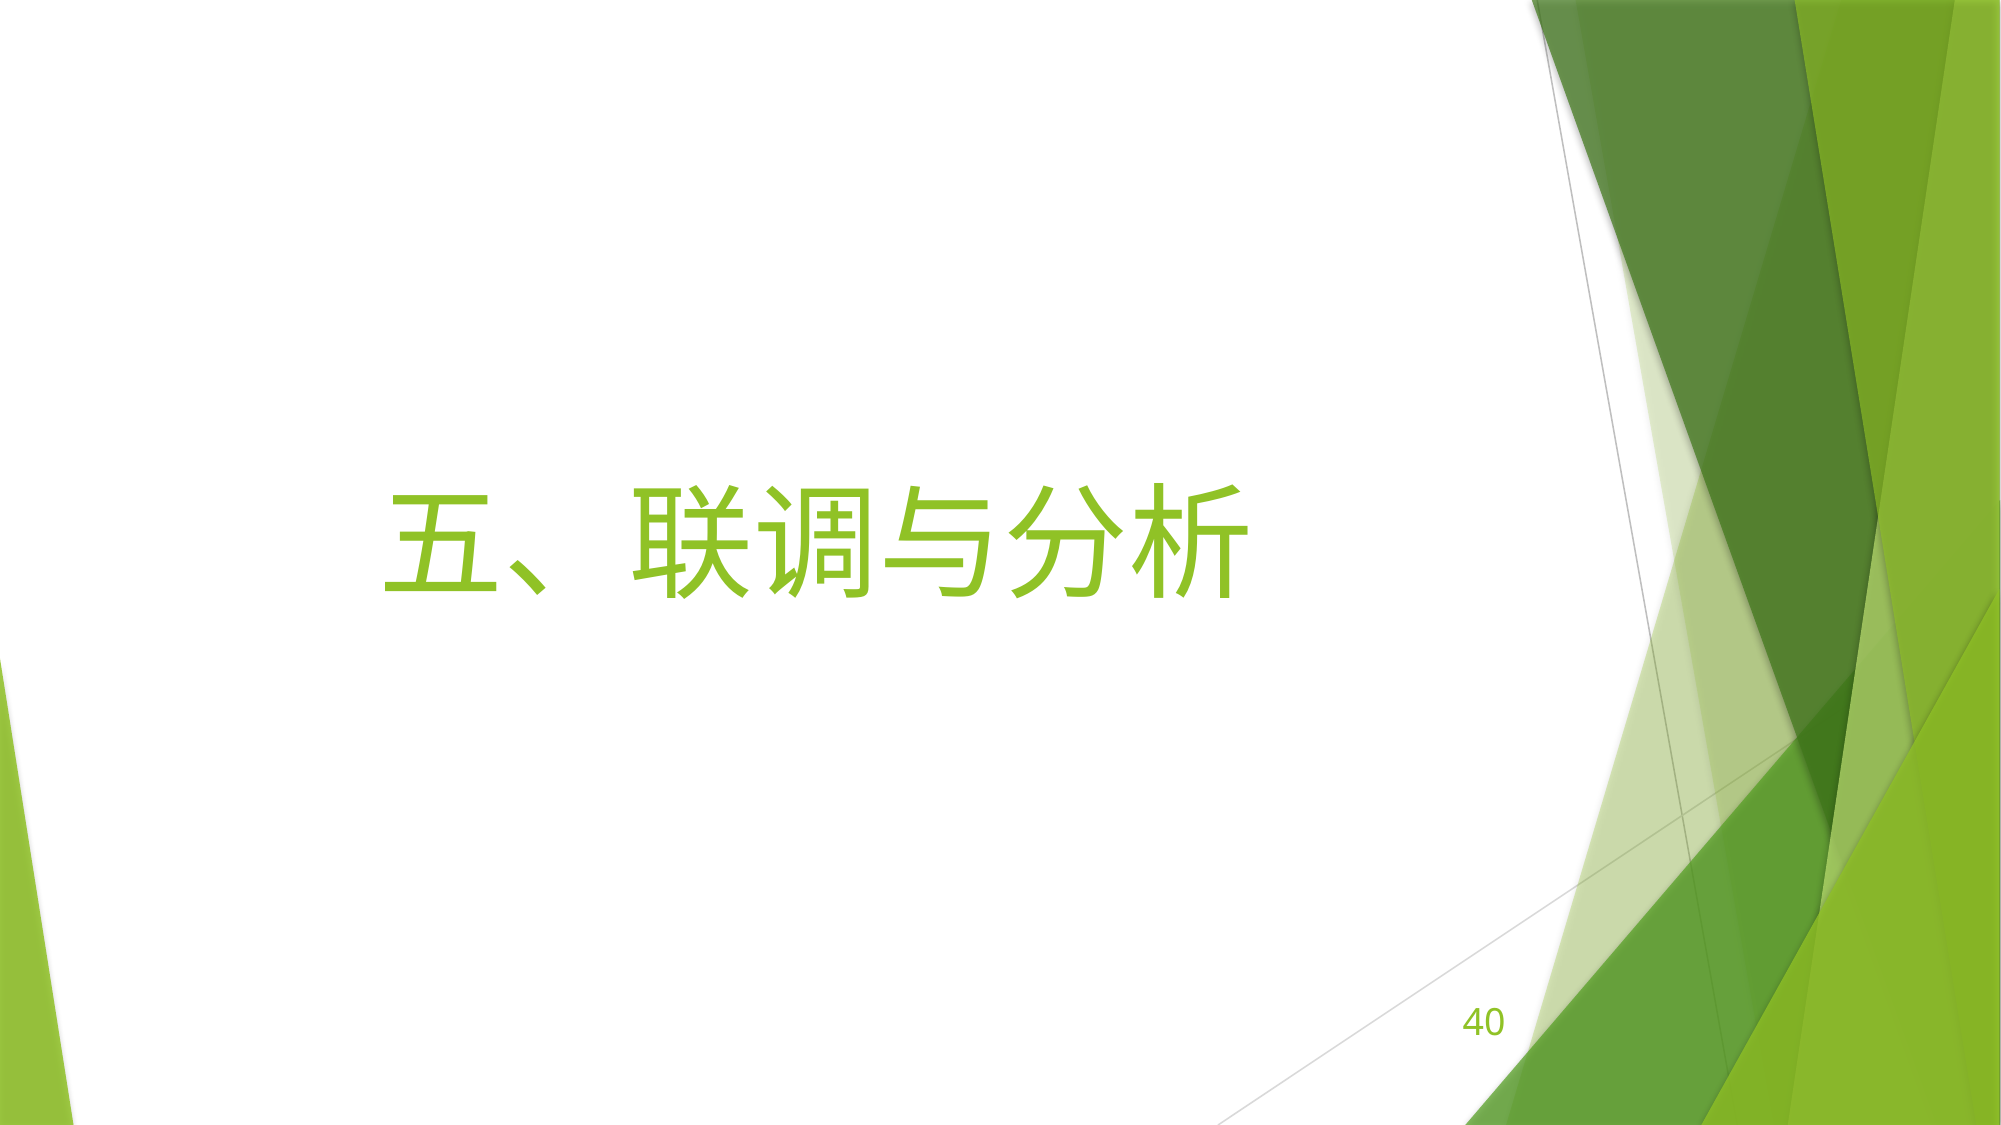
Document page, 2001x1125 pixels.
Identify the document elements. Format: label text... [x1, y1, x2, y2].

slide_number 40 [1273, 984, 1521, 1063]
title 五、联调与分析 [111, 321, 1522, 622]
